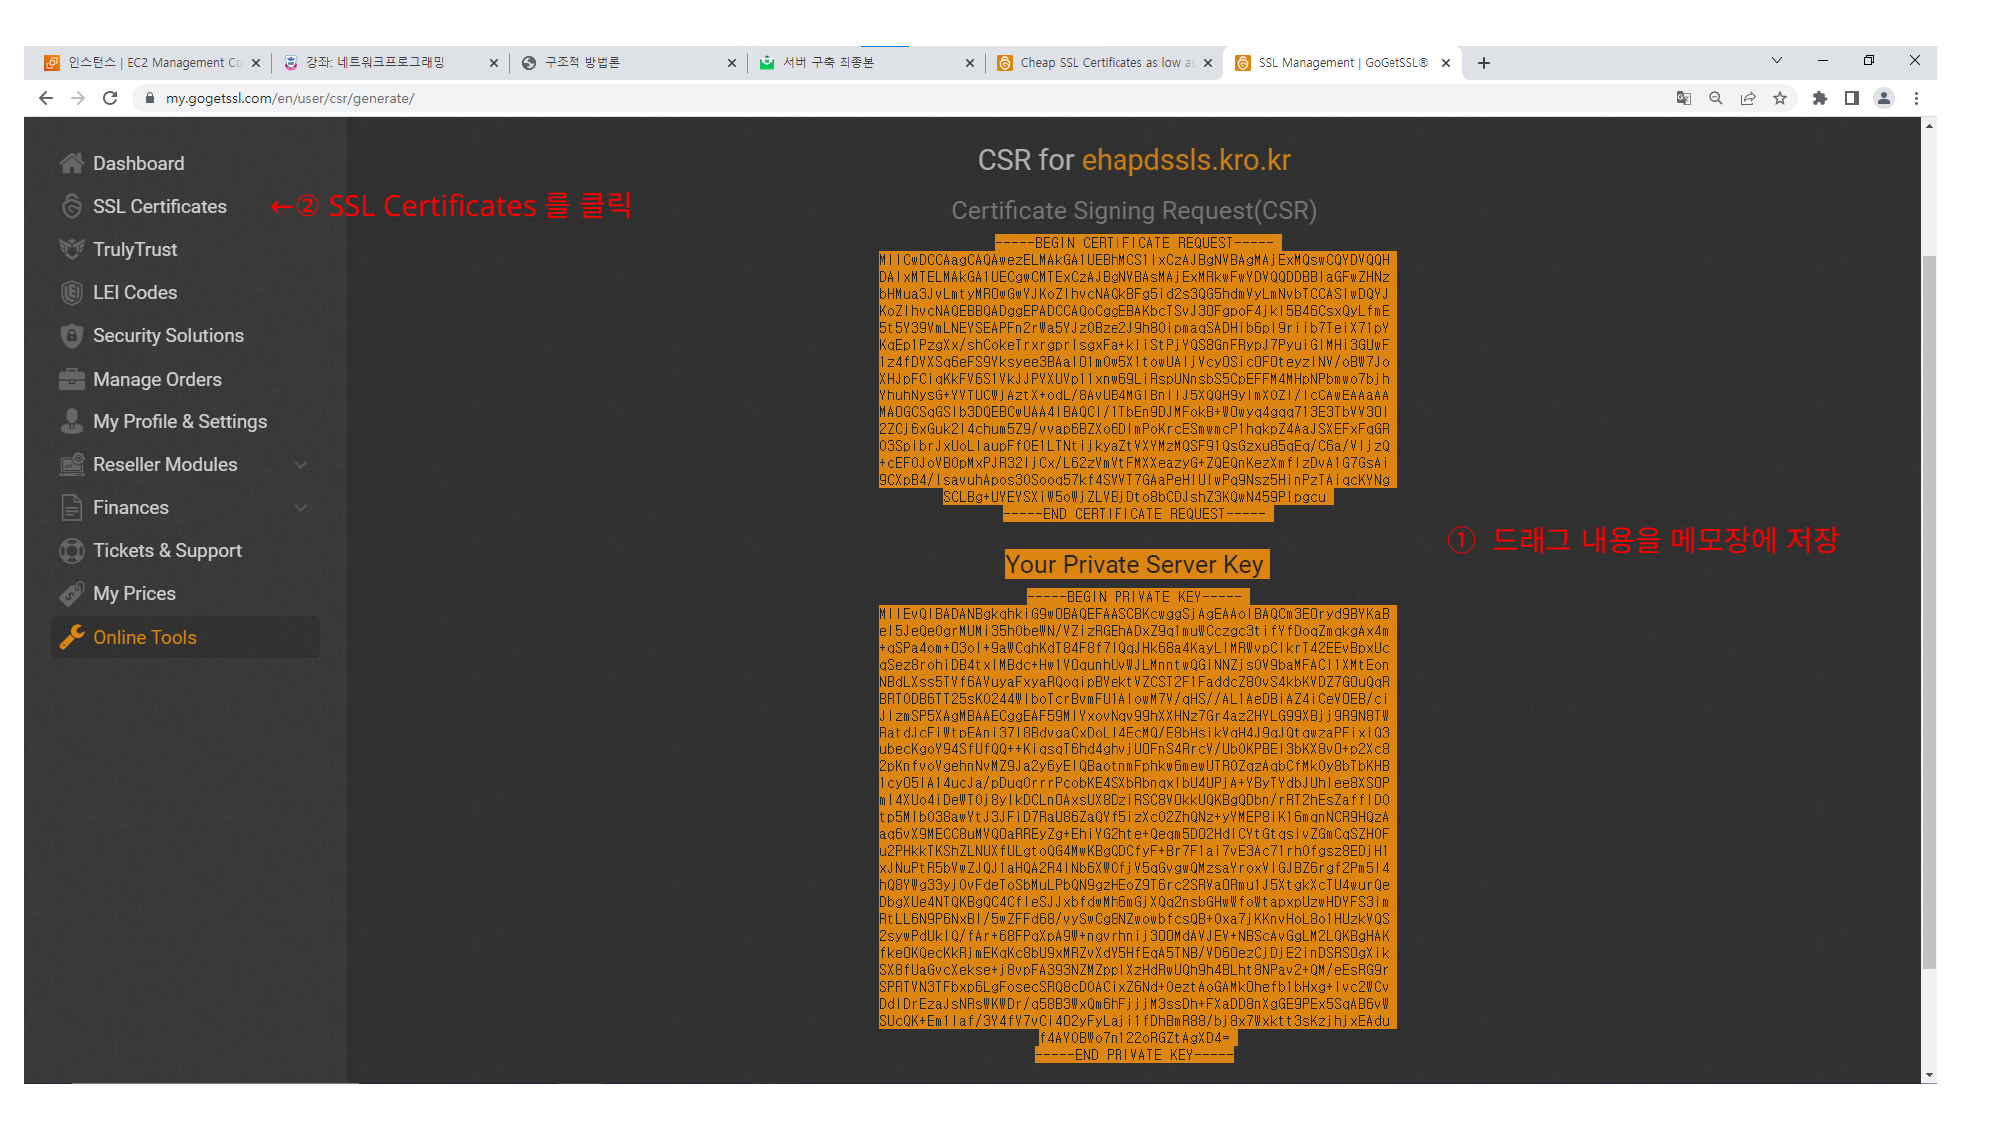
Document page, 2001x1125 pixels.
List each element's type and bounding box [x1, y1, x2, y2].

list [24, 46, 1937, 1084]
